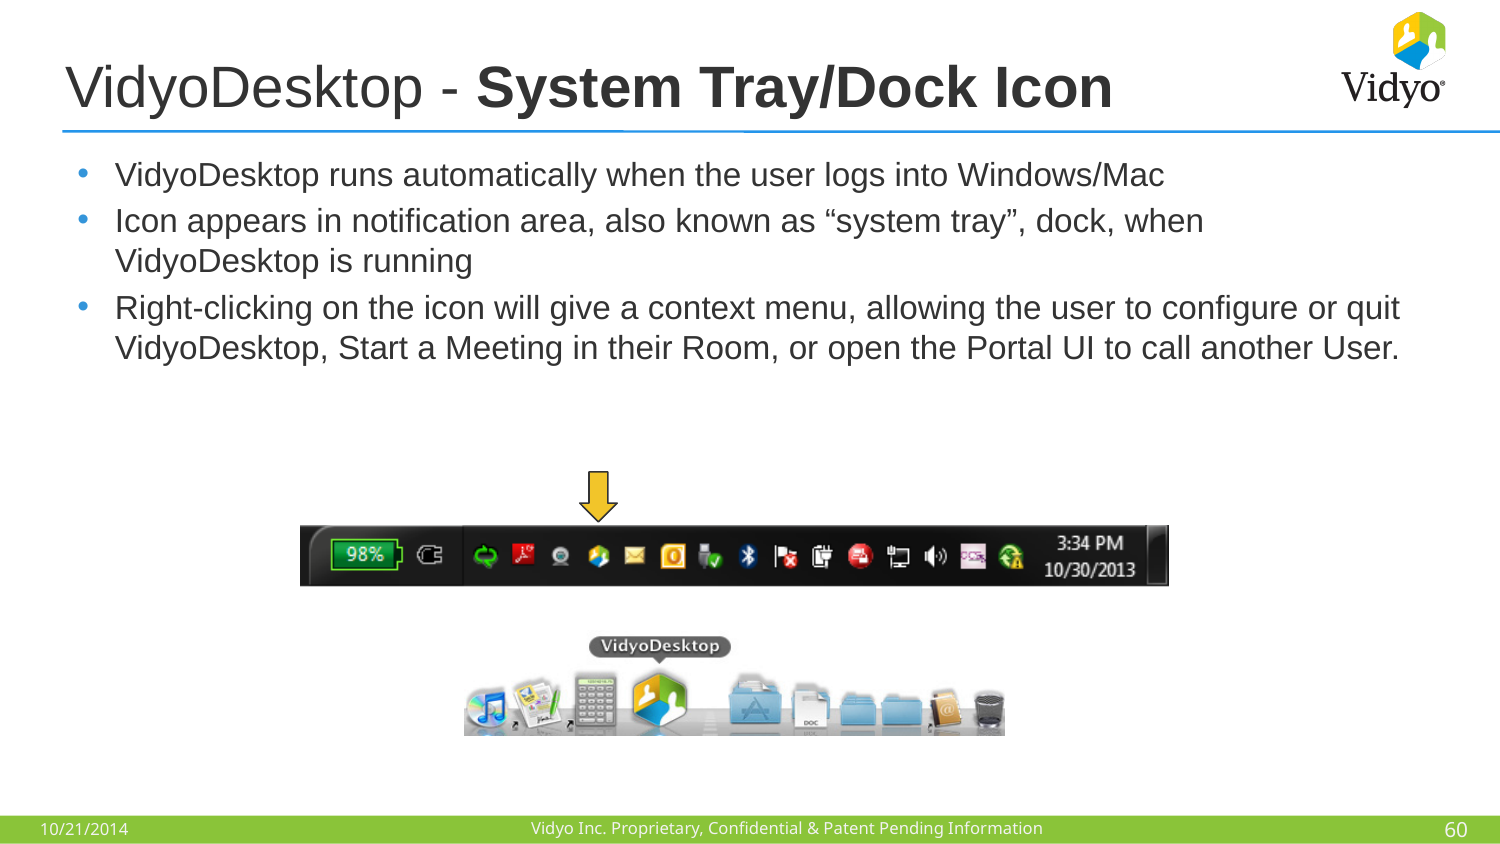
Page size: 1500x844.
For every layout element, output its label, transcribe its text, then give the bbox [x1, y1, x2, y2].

picture [1338, 9, 1500, 123]
picture [299, 524, 1169, 588]
picture [464, 630, 1005, 736]
list VidyoDesktop runs automatically when the user logs into Windows/Mac Icon appears in notification area, also known as “system tray”, dock, when VidyoDesktop is running Right-clicking on the icon will give a context menu, allowing the user to configure or quit VidyoDesktop, Start a Meeting in their Room, or open the Portal UI to call another User. [62, 145, 1425, 774]
title VidyoDesktop - System Tray/Dock Icon [50, 9, 1338, 128]
text_box [579, 471, 618, 522]
